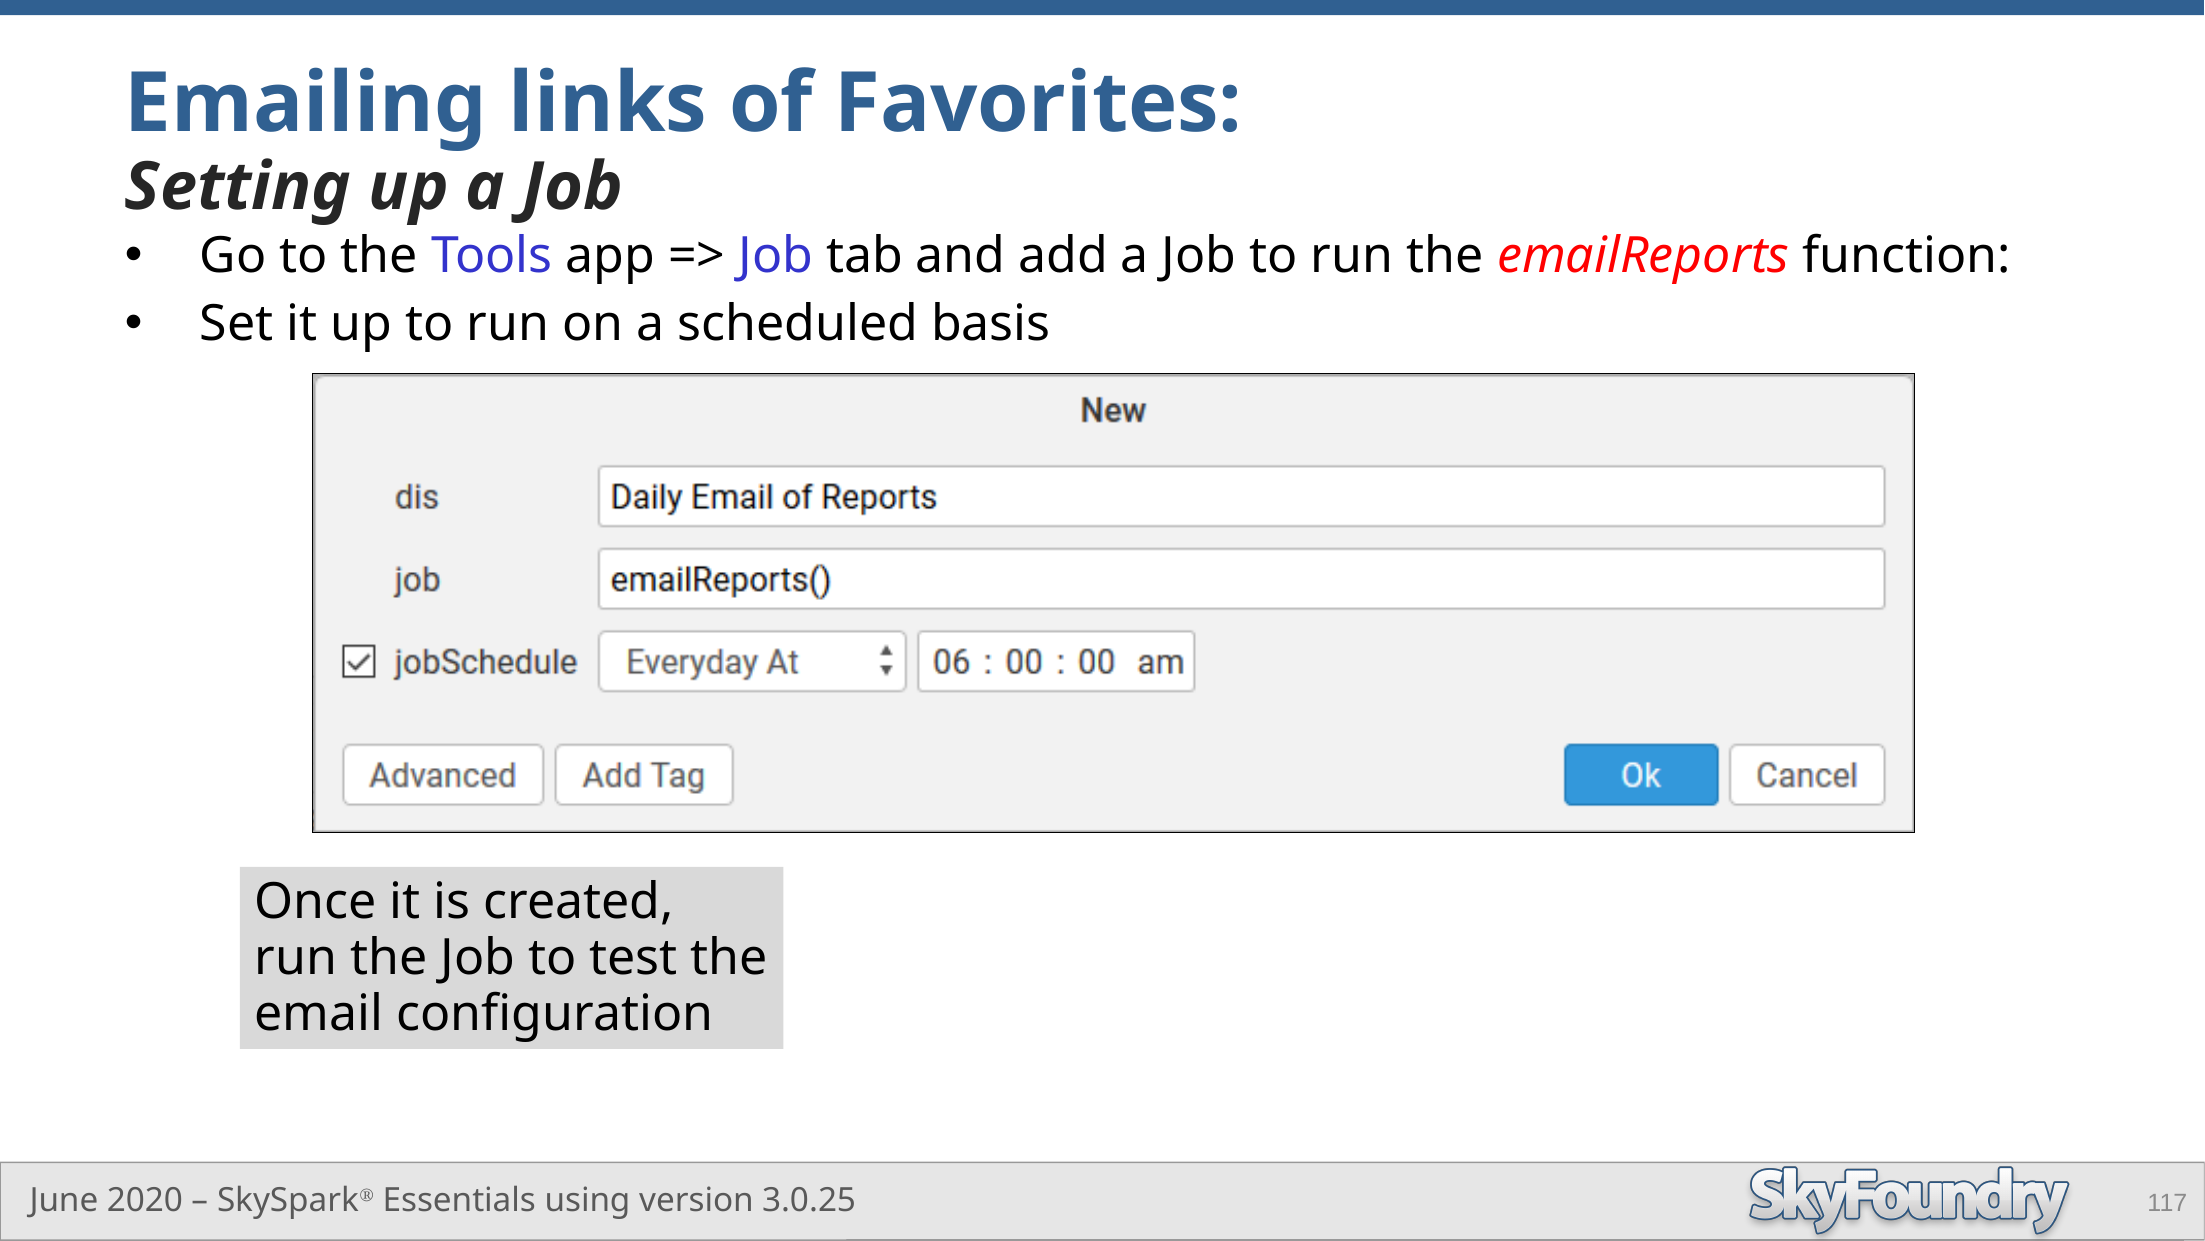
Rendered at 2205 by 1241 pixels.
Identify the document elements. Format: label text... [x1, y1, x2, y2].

title Emailing links of Favorites: Setting up a Job [110, 49, 2094, 158]
text_box Once it is created, run the Job to test the email configuration [239, 866, 784, 1049]
picture [312, 372, 1916, 833]
picture [1739, 1145, 2076, 1170]
picture [1739, 1236, 2076, 1241]
slide_number 117 [1706, 1170, 2203, 1236]
list Go to the Tools app => Job tab and add a Job to run the emailReports function: Set it up to run on a scheduled basis [110, 220, 2094, 1109]
